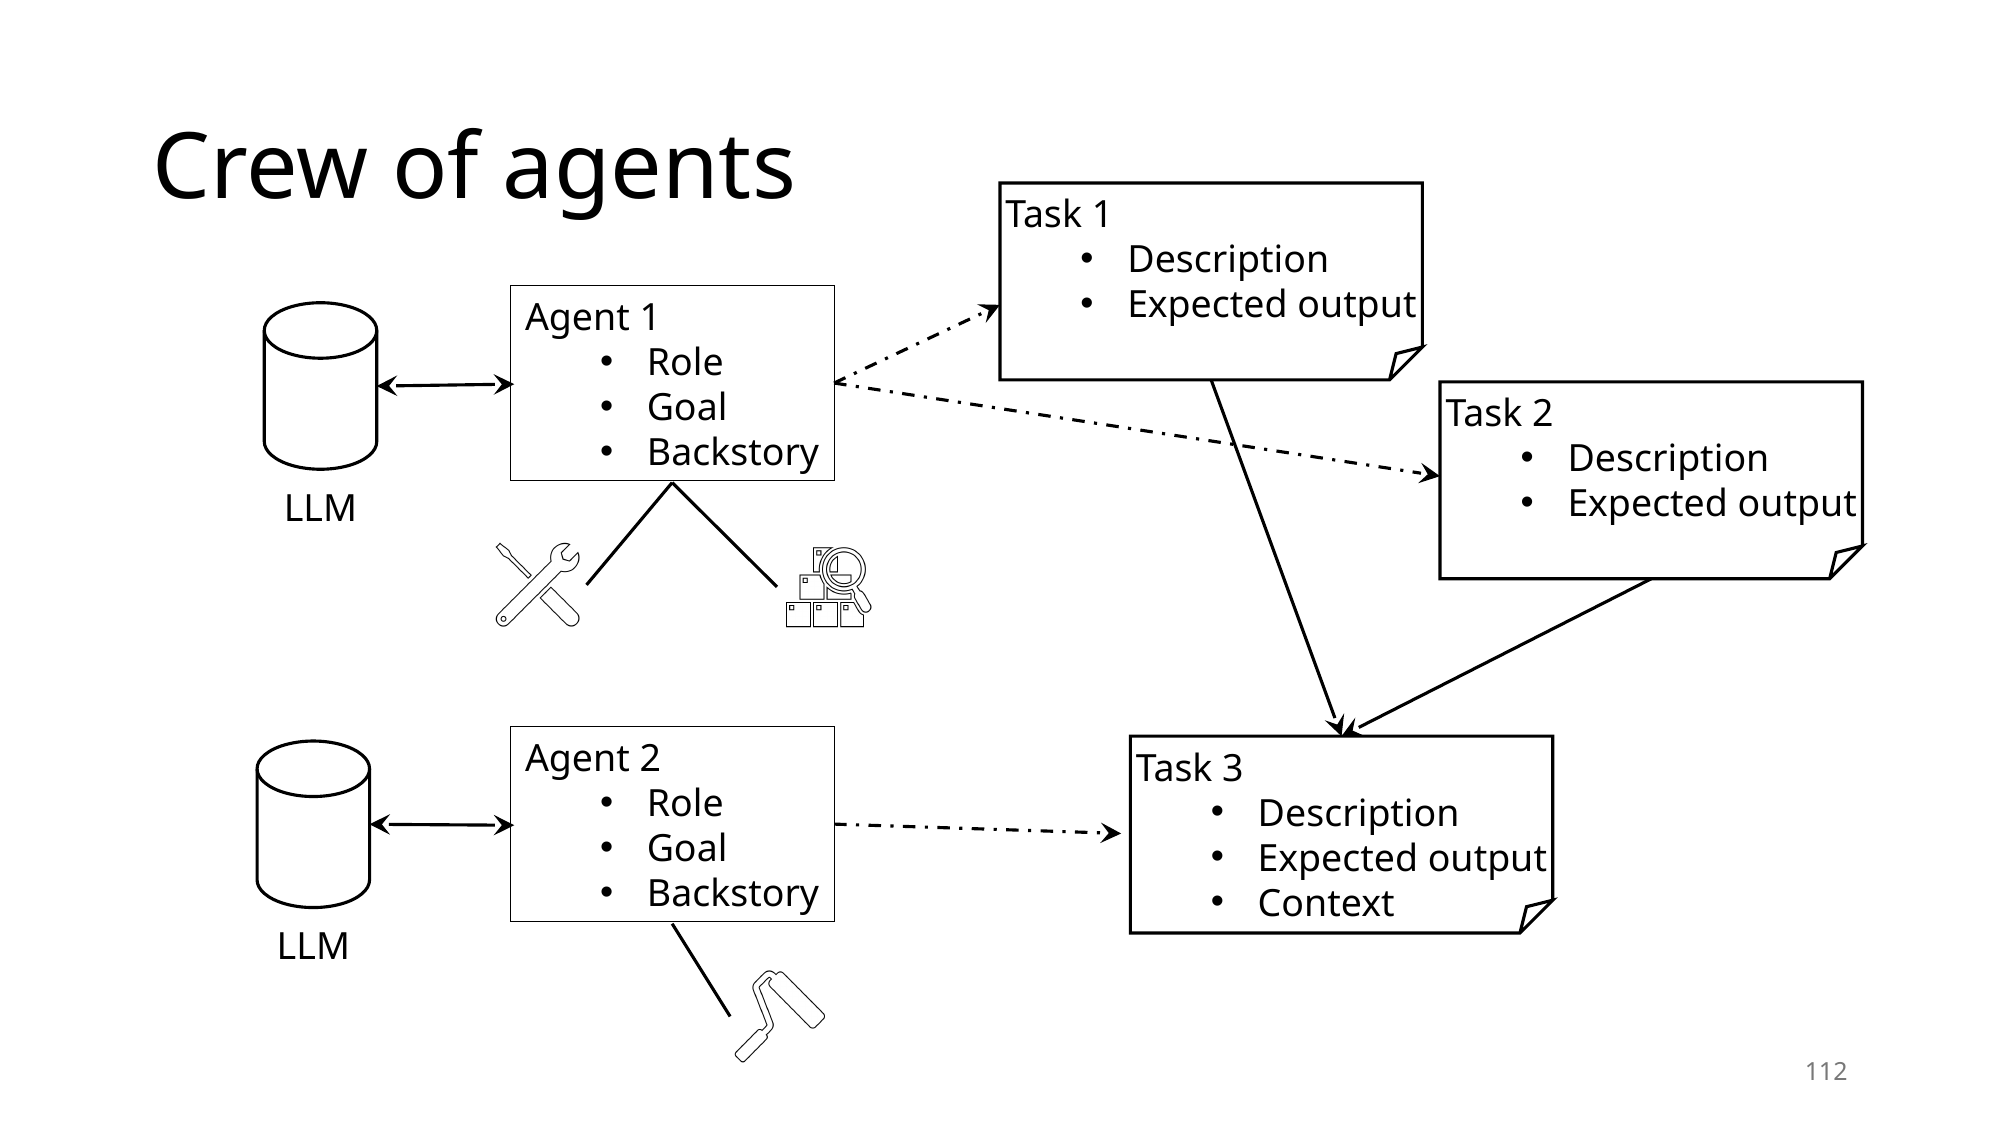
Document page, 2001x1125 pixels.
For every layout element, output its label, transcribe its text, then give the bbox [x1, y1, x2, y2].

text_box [878, 726, 1131, 925]
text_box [487, 482, 878, 1067]
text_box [513, 285, 1441, 484]
title Crew of agents [137, 59, 1863, 278]
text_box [1129, 379, 1652, 934]
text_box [999, 182, 1423, 285]
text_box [256, 302, 513, 976]
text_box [1652, 381, 1863, 580]
slide_number 112 [1412, 1042, 1863, 1103]
